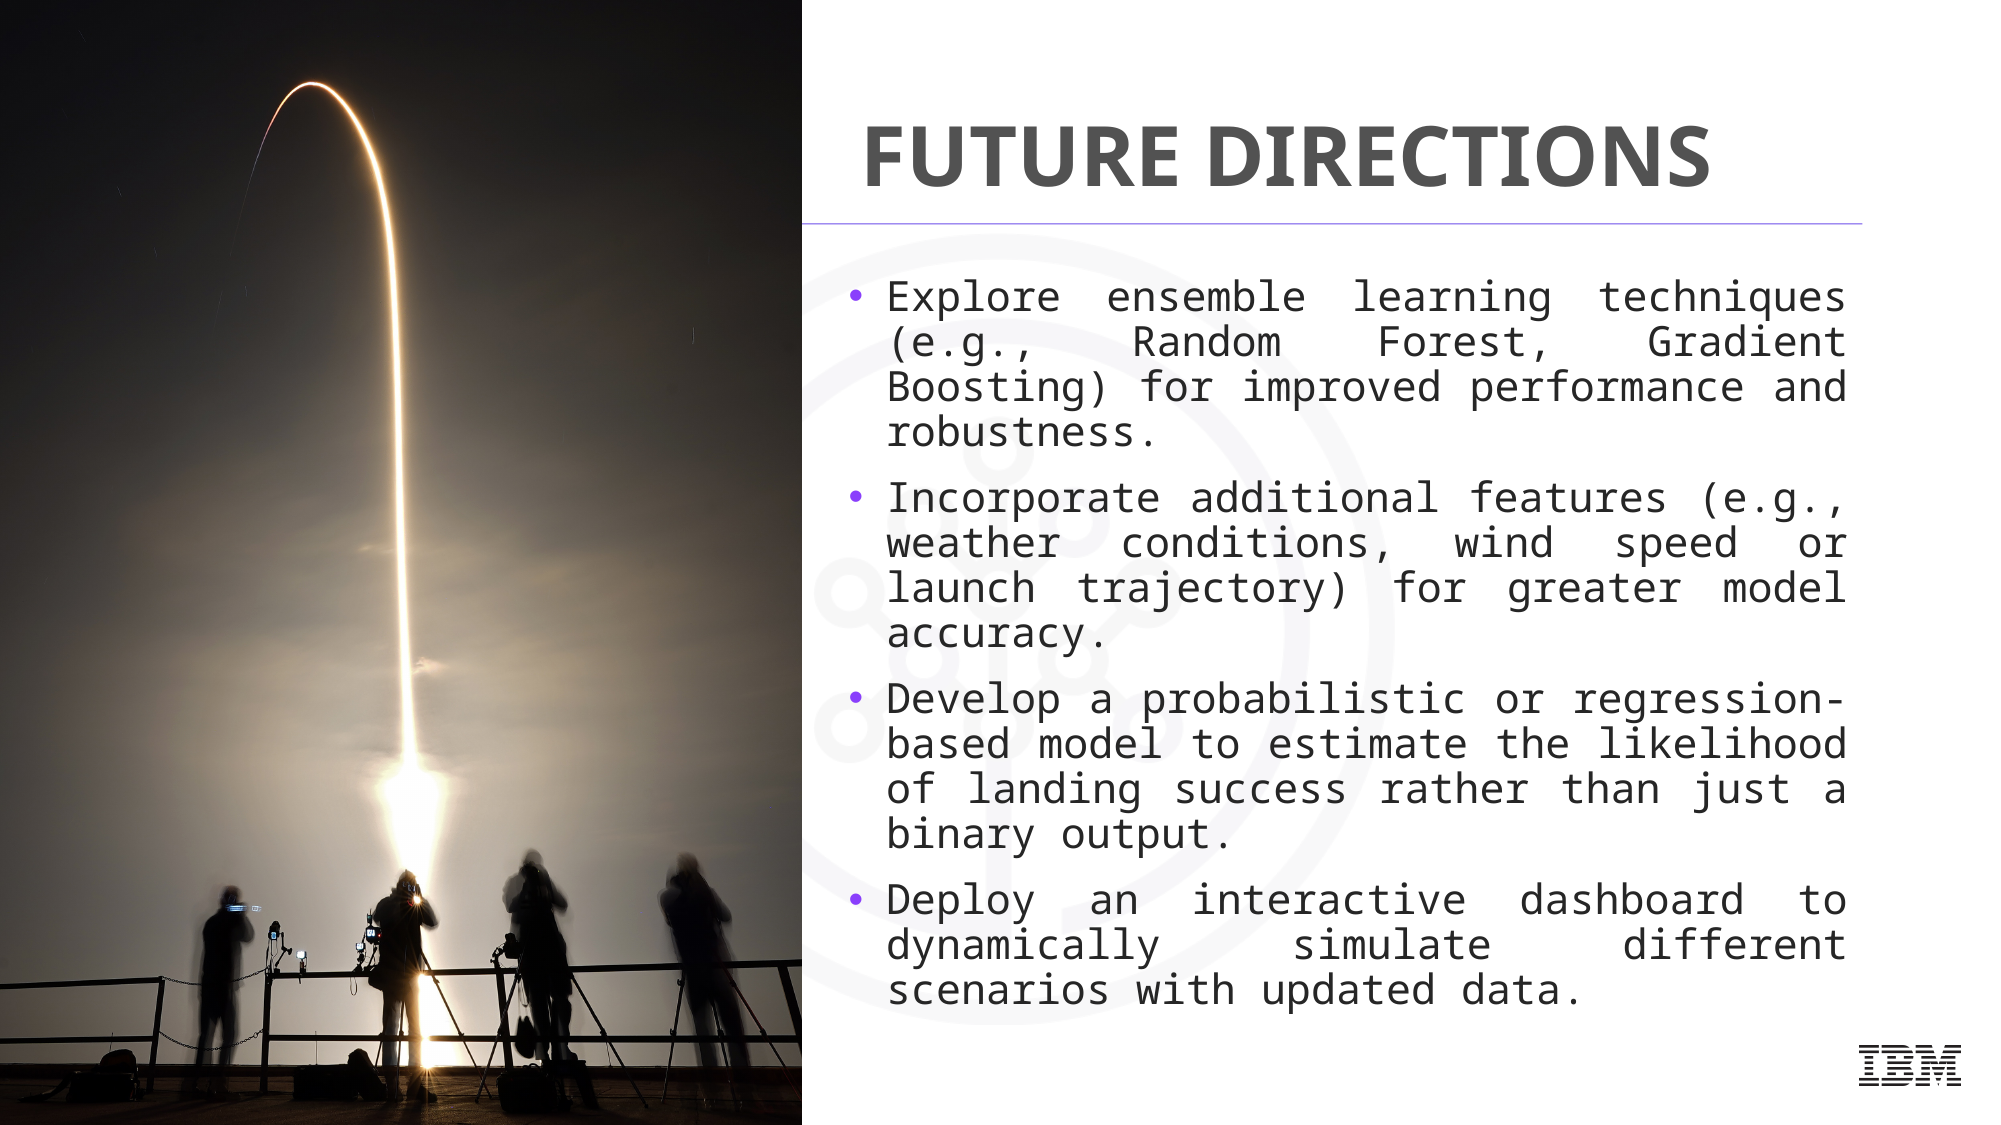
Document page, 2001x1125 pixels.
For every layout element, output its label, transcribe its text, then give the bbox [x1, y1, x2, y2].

picture [1863, 1045, 1961, 1086]
text_box Explore ensemble learning techniques (e.g., Random Forest, Gradient Boosting) for improved performance and robustness. Incorporate additional features (e.g., weather conditions, wind speed or launch trajectory) for greater model accuracy. Develop a probabilistic or regression-based model to estimate the likelihood of landing success rather than just a binary output. Deploy an interactive dashboard to dynamically simulate different scenarios with updated data. [833, 267, 1863, 1125]
picture [0, 0, 802, 1125]
title FUTURE DIRECTIONS [845, 50, 1863, 267]
